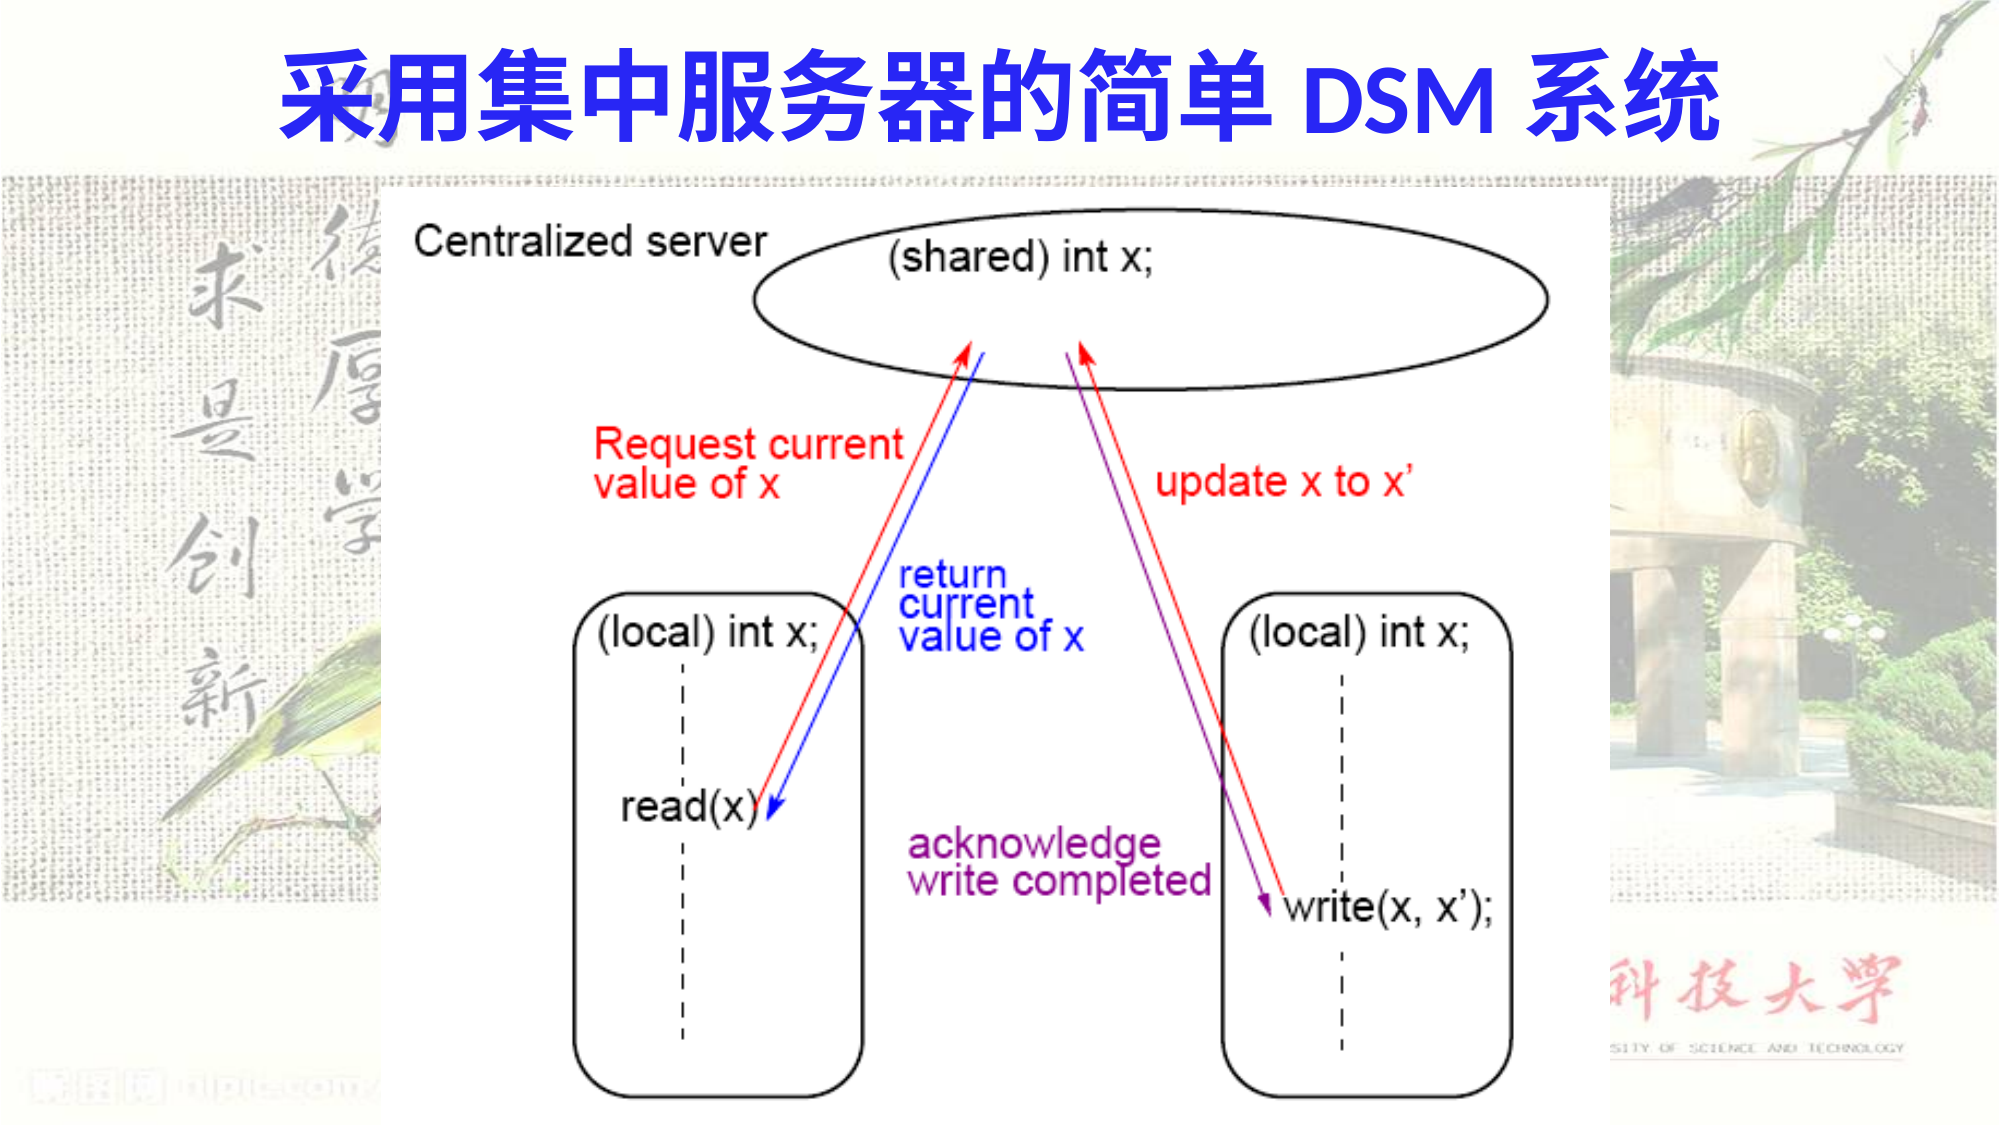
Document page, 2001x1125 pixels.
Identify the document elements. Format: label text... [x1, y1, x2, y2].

title 采用集中服务器的简单DSM系统 [0, 0, 2000, 188]
picture [1, 187, 1999, 1125]
